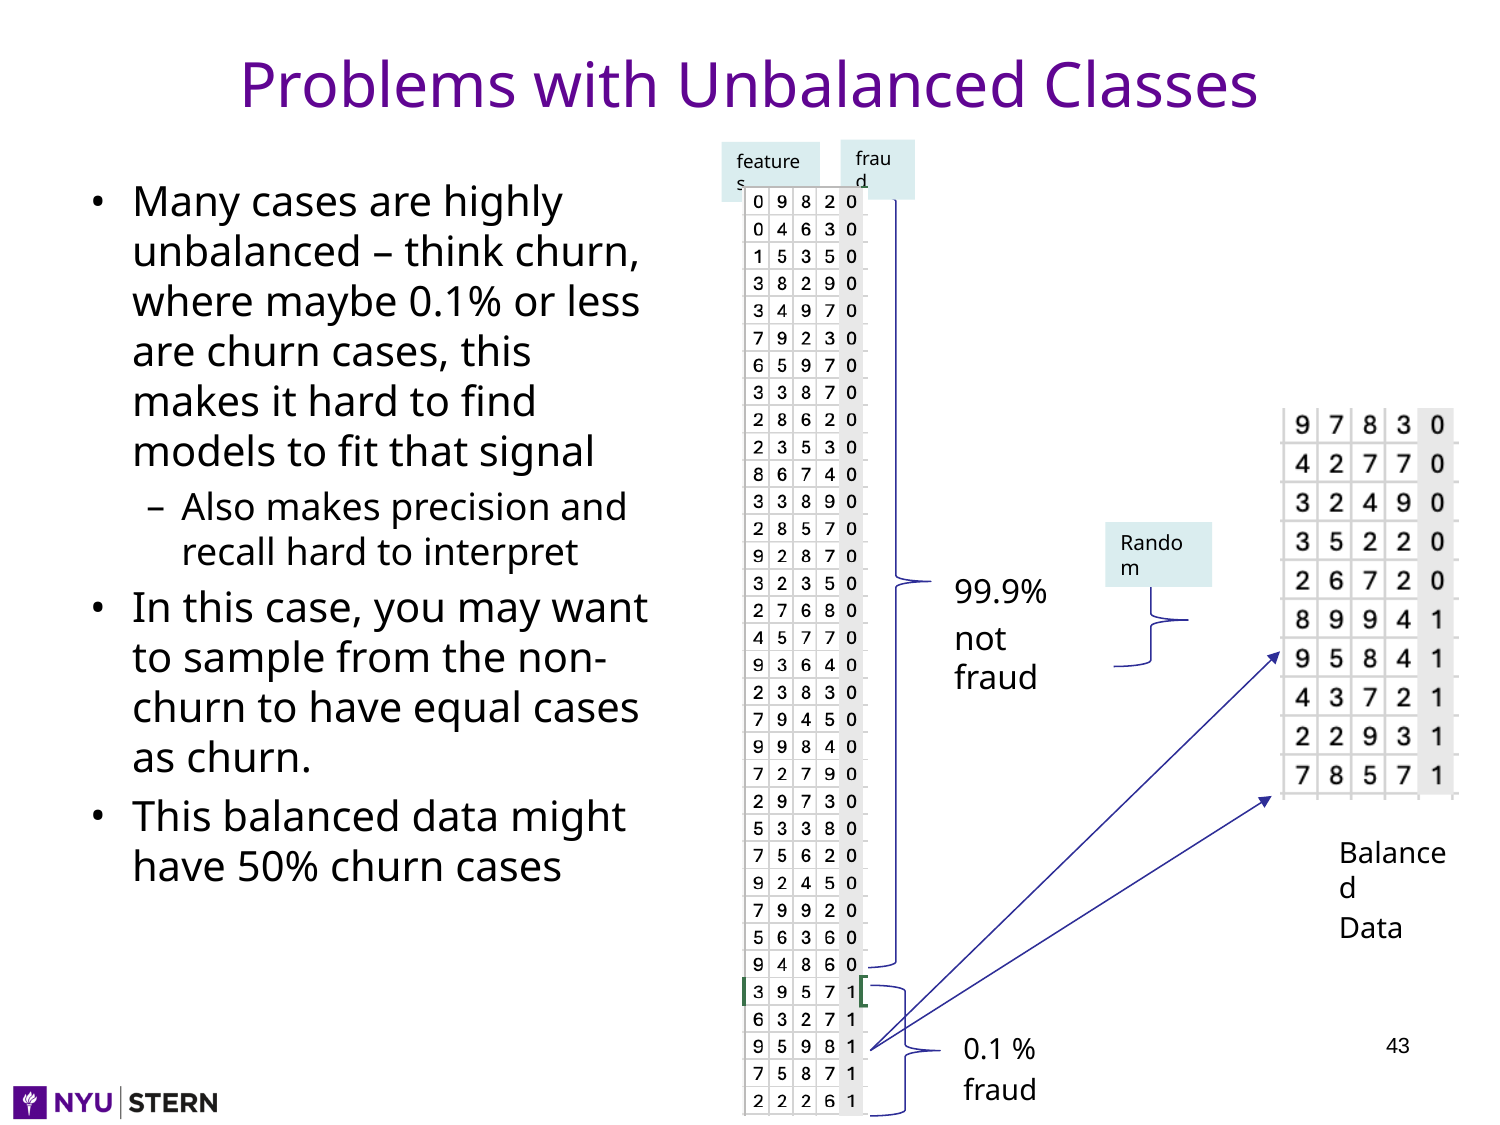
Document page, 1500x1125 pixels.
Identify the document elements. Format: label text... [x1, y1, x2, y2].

text_box [871, 200, 931, 968]
list Many cases are highly unbalanced – think churn, where maybe 0.1% or less are churn cases, this makes it hard to find models to fit that signal Also makes precision and recall hard to interpret In this case, you may want to sample from the non-churn to have equal cases as churn. This balanced data might have 50% churn cases [75, 167, 680, 1061]
picture [1279, 408, 1459, 800]
text_box features [721, 141, 820, 202]
text_box [871, 985, 906, 1047]
text_box 99.9% not fraud [939, 562, 1106, 650]
slide_number ‹#› [1074, 1024, 1425, 1103]
title Problems with Unbalanced Classes [75, 22, 1425, 142]
text_box [1113, 587, 1189, 649]
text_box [939, 651, 1281, 1051]
text_box fraud [840, 139, 915, 200]
text_box [871, 1030, 933, 1116]
text_box 0.1 % fraud [948, 1061, 1067, 1114]
picture [0, 1038, 230, 1125]
text_box [326, 534, 711, 1025]
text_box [939, 795, 1272, 1051]
picture [741, 186, 868, 1116]
text_box Random [1105, 522, 1213, 587]
text_box Balanced Data [1323, 826, 1472, 953]
